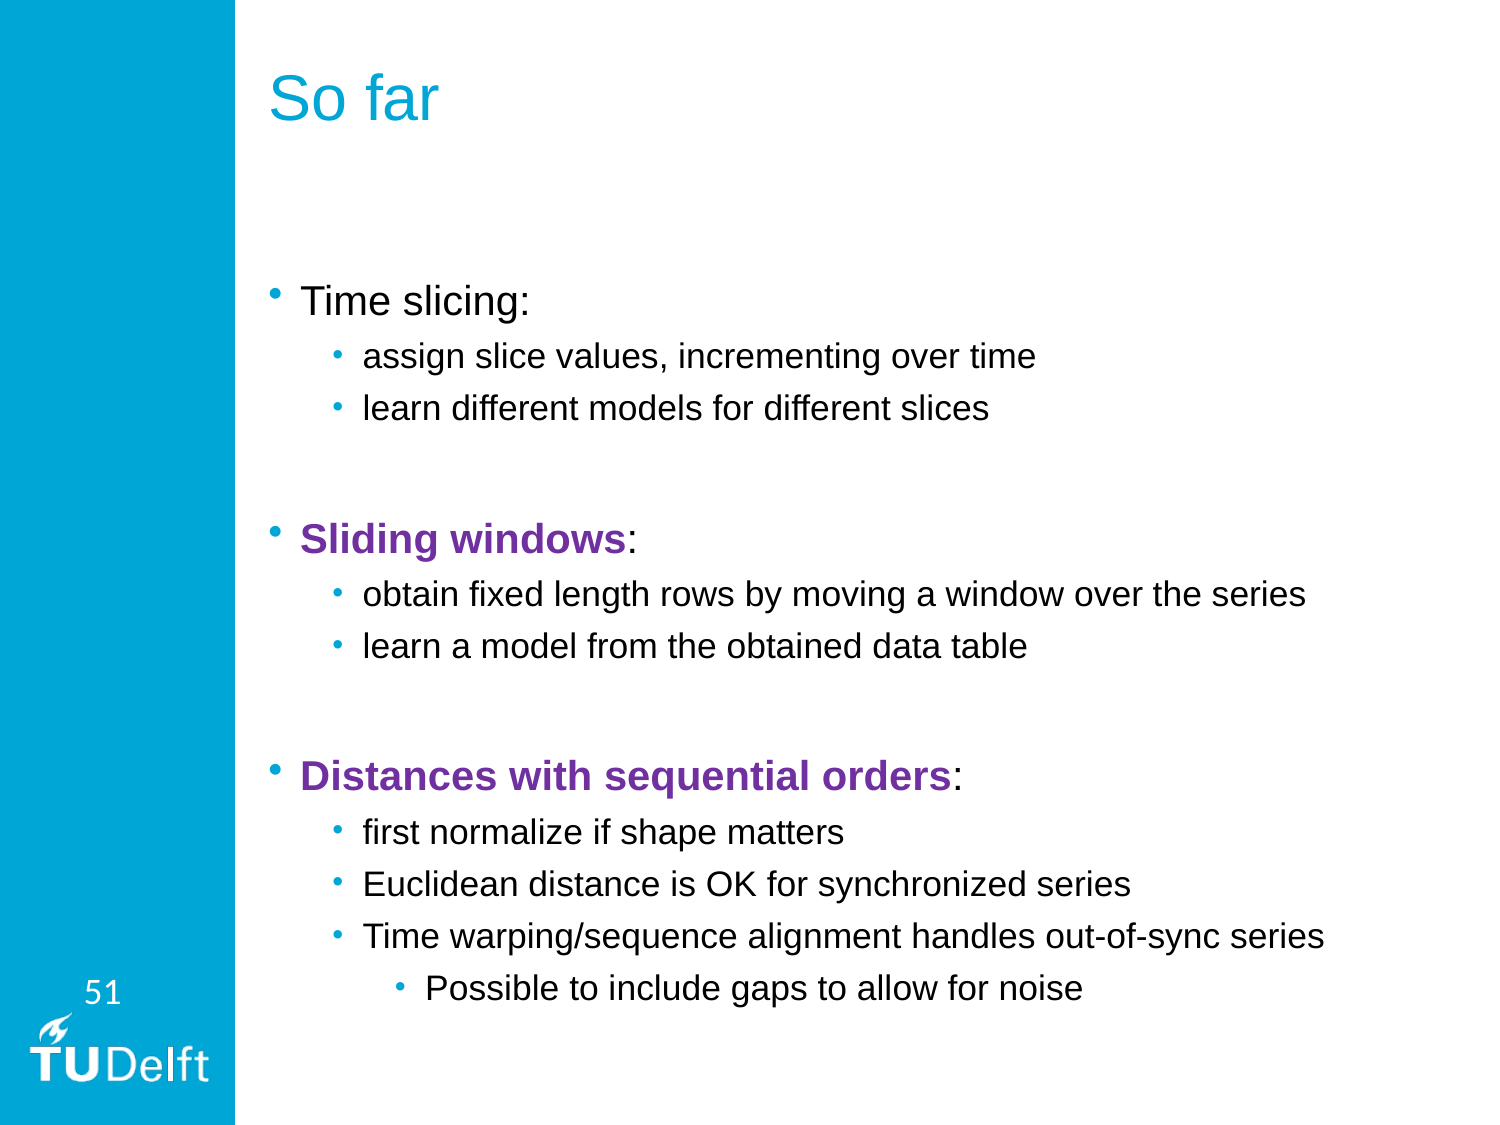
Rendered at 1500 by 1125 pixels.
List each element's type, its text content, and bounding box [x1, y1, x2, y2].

title So far [268, 55, 1423, 231]
list Time slicing: assign slice values, incrementing over time learn different models for different slices Sliding windows: obtain fixed length rows by moving a window over the series learn a model from the obtained data table Distances with sequential orders: first normalize if shape matters Euclidean distance is OK for synchronized series Time warping/sequence alignment handles out-of-sync series Possible to include gaps to allow for noise [268, 271, 1423, 1061]
